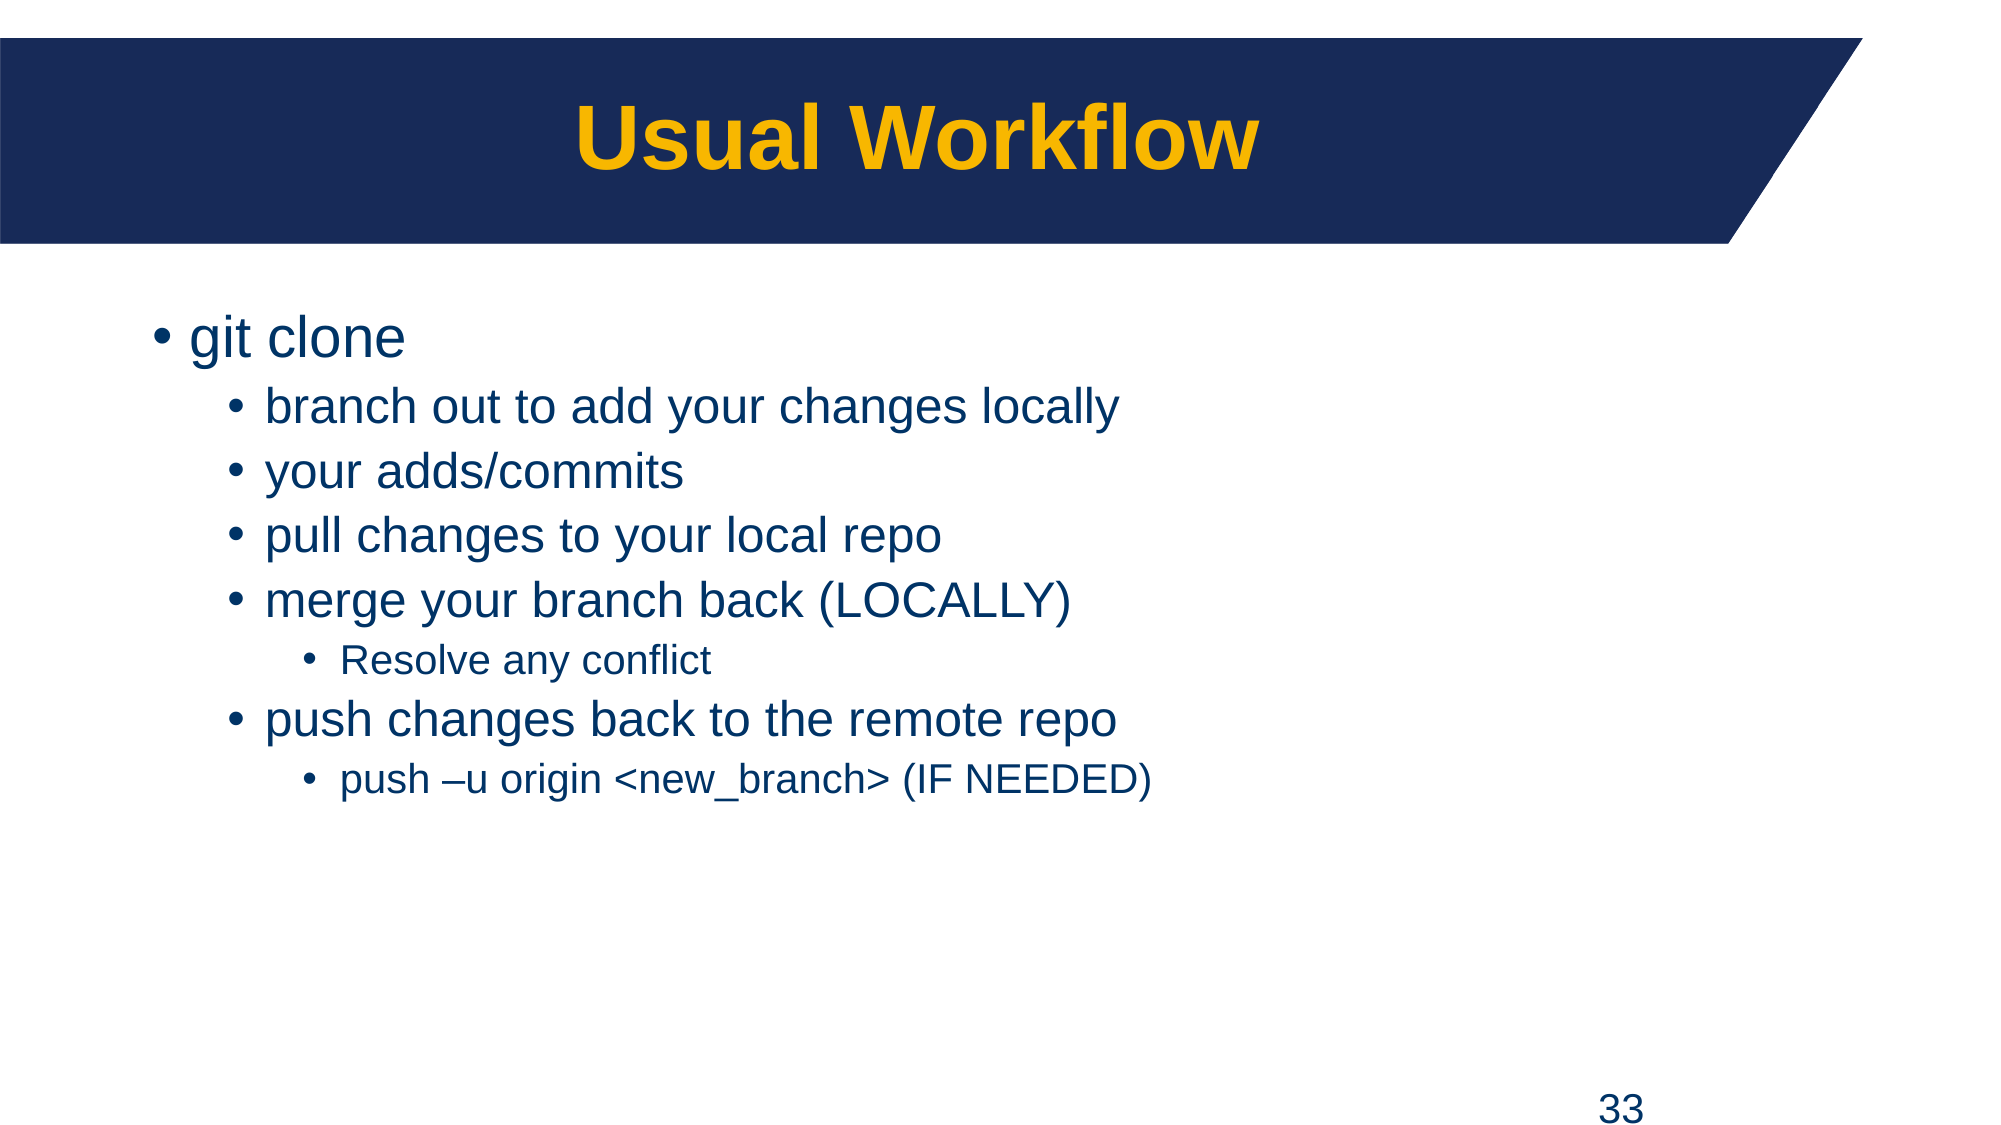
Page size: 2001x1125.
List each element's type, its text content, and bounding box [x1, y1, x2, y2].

slide_number 33 [1583, 1074, 2000, 1125]
title Usual Workflow [137, 59, 1724, 221]
picture [0, 38, 1863, 244]
list git clone branch out to add your changes locally your adds/commits pull changes to your local repo merge your branch back (LOCALLY) Resolve any conflict push changes back to the remote repo push –u origin <new_branch> (IF NEEDED) [137, 299, 1863, 1066]
